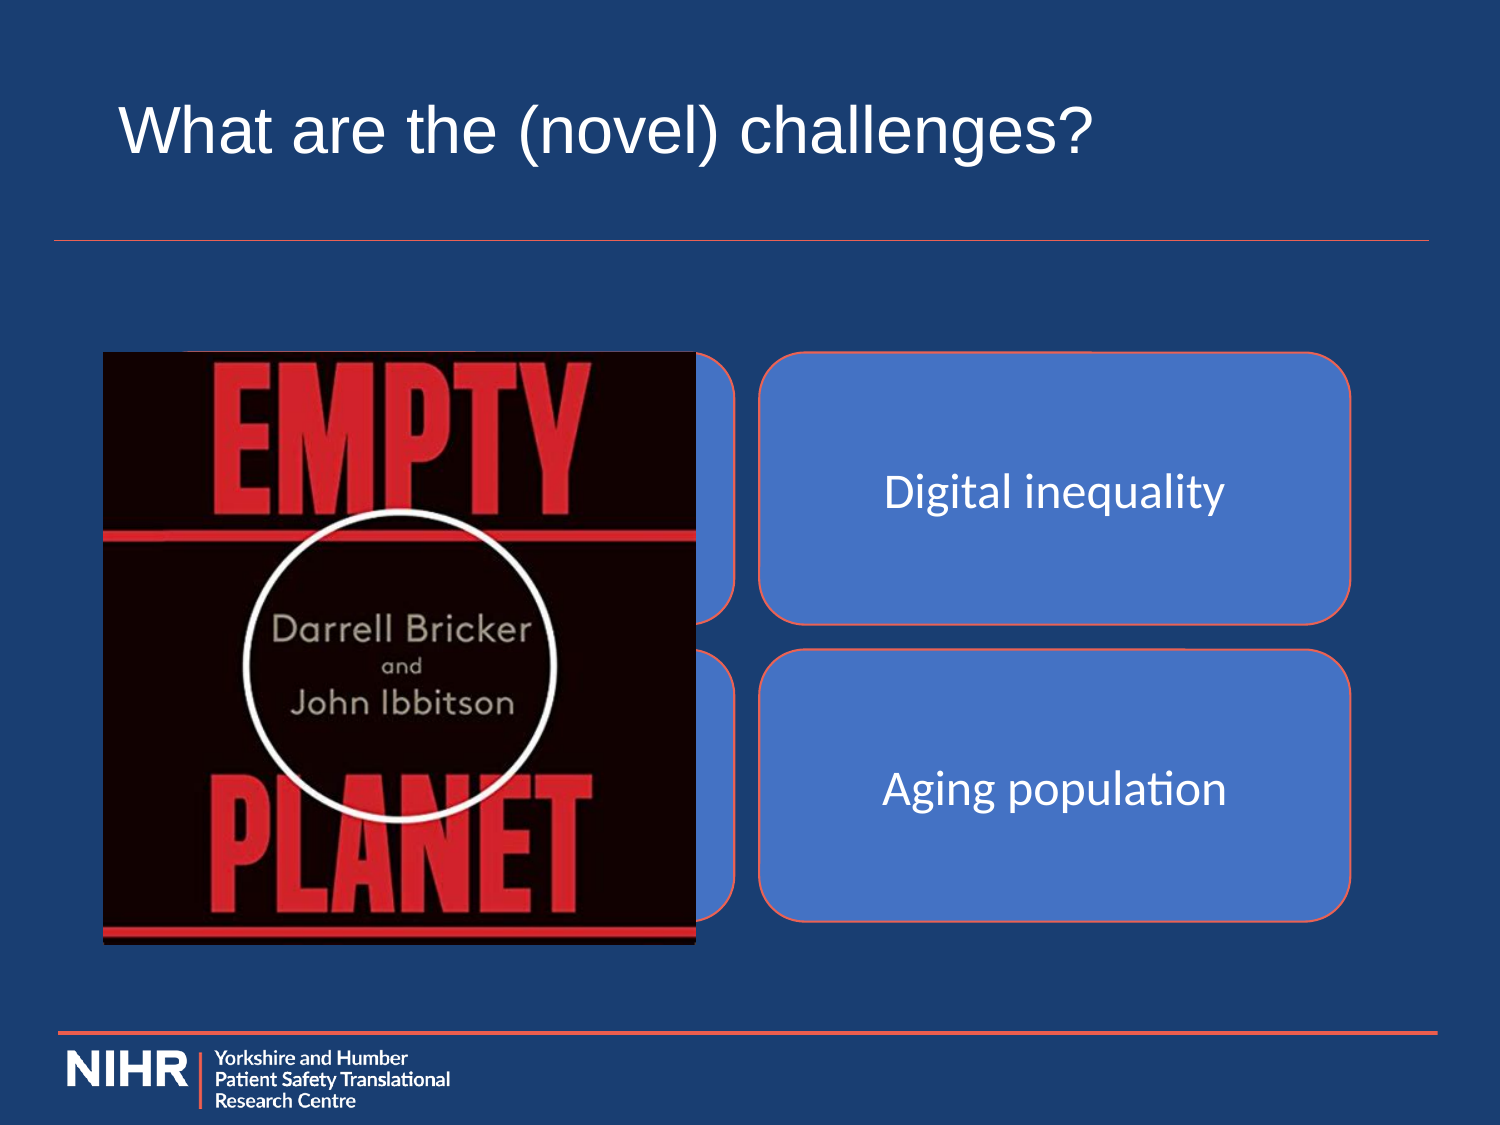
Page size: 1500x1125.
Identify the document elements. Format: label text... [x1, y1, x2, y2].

title What are the (novel) challenges? [103, 59, 1397, 204]
text_box Digital inequality [758, 351, 1352, 626]
text_box Aging population [758, 648, 1352, 923]
text_box No testing before implementation [181, 351, 736, 625]
text_box Transient relevance of models [696, 649, 736, 922]
picture [103, 352, 696, 945]
picture [46, 1025, 473, 1125]
